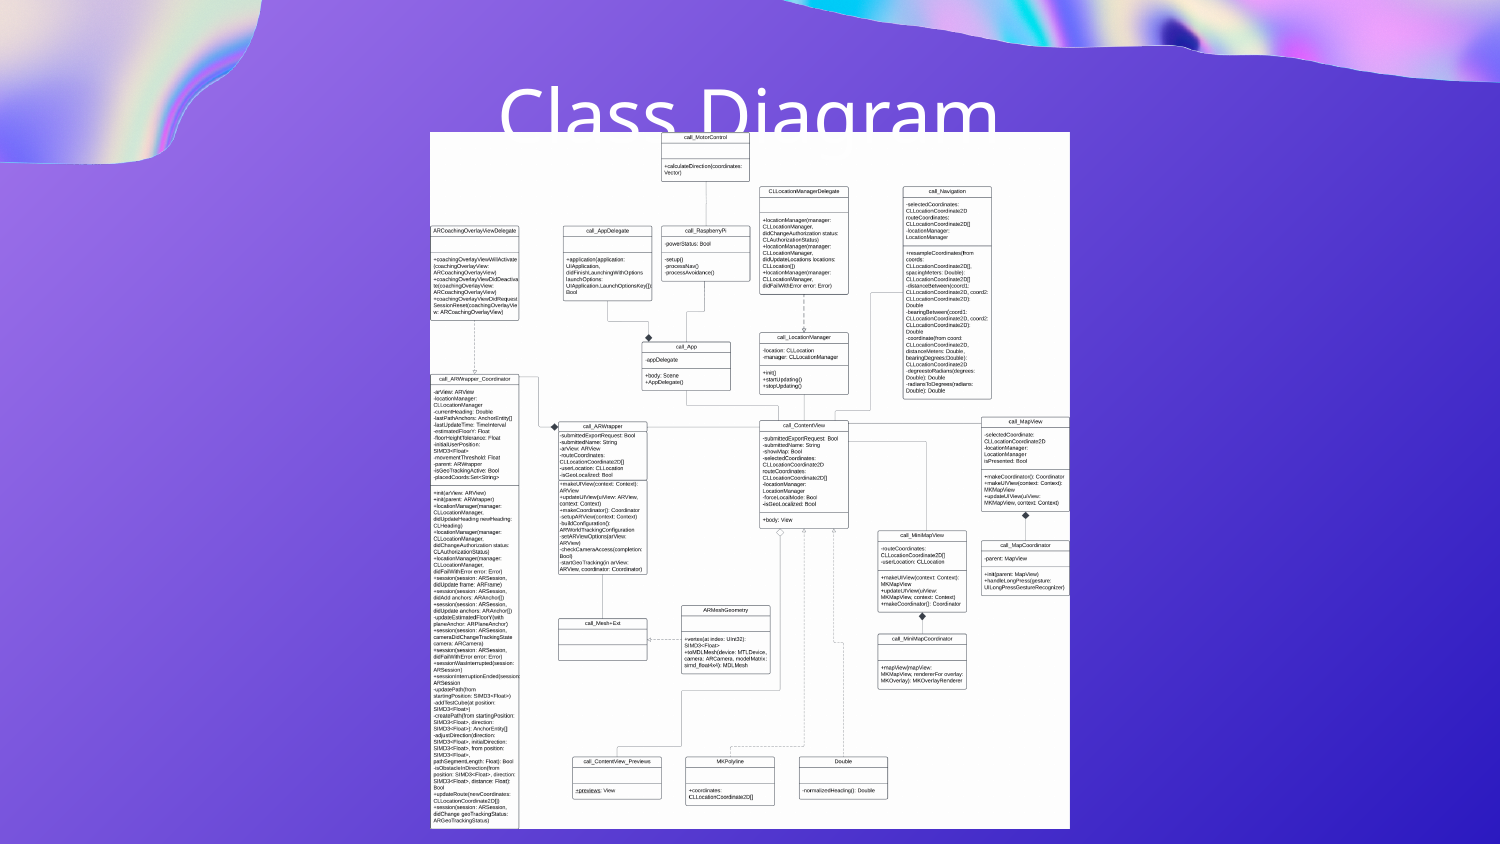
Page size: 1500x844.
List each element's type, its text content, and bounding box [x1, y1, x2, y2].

text_box [0, 0, 292, 165]
text_box [750, 0, 1500, 85]
text_box Class Diagram [208, 32, 1292, 159]
picture [430, 131, 1070, 830]
